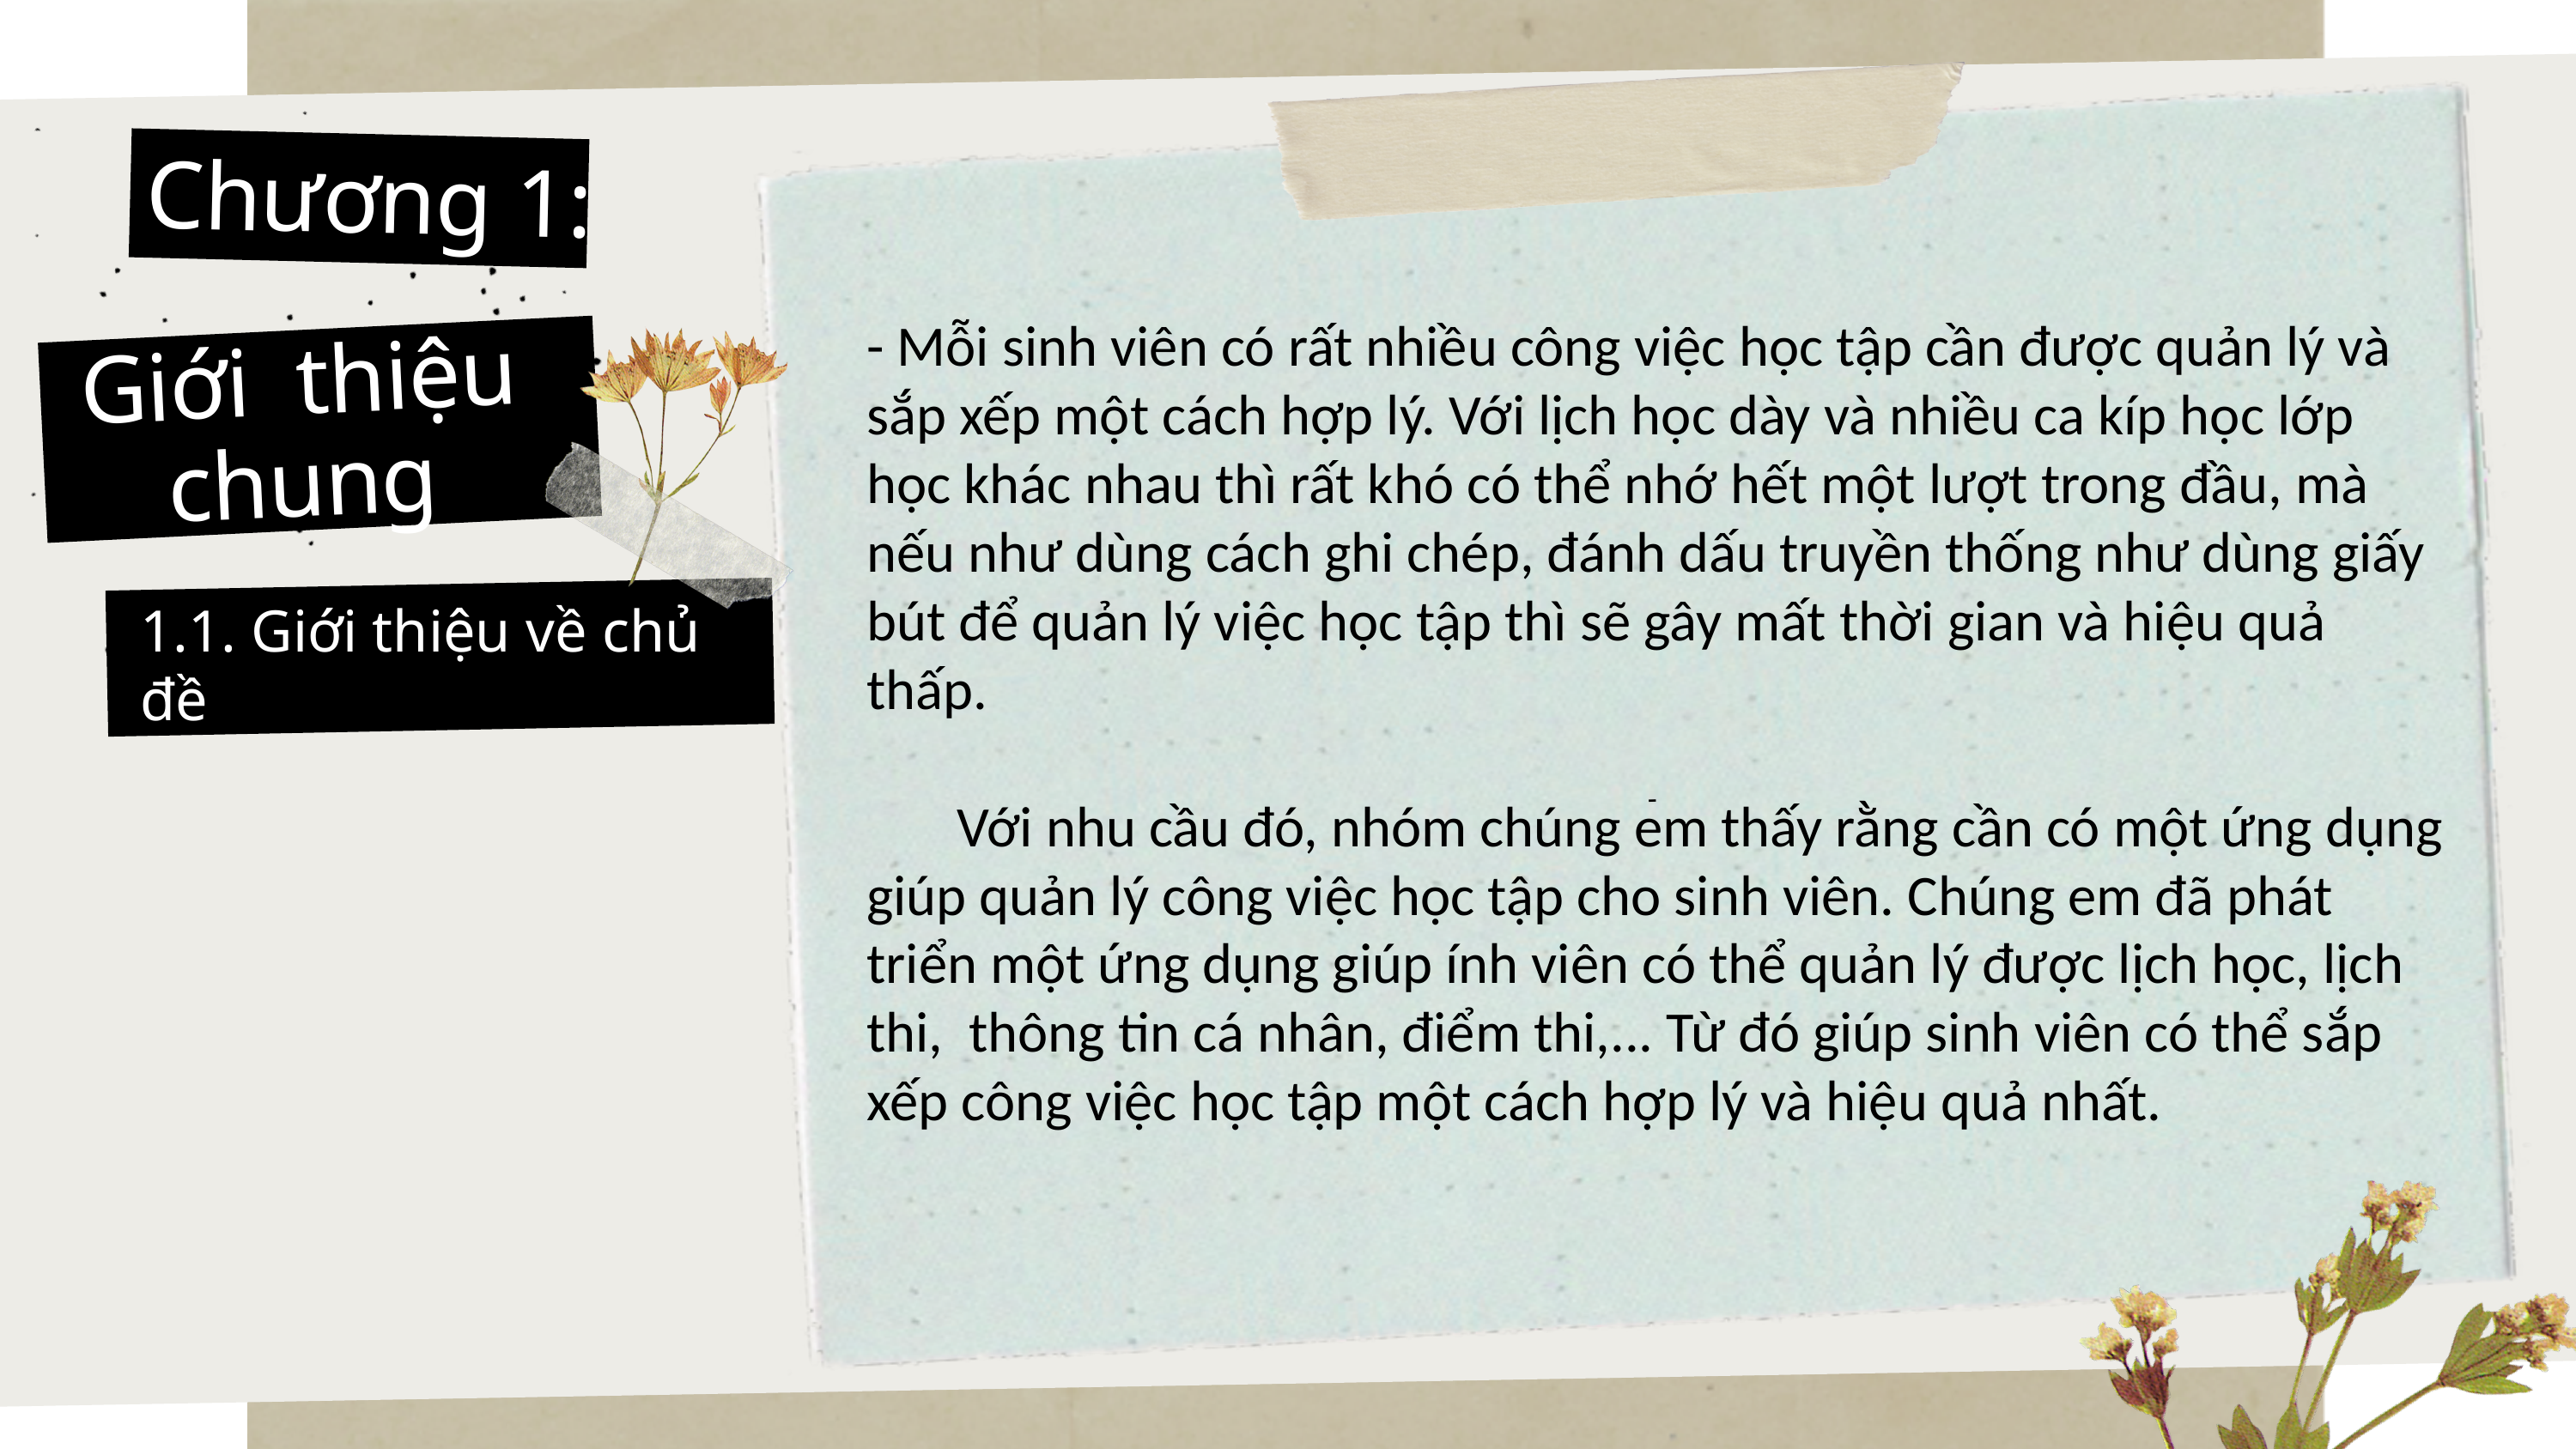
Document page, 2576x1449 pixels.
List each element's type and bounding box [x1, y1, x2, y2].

picture [0, 0, 2576, 1449]
text_box [750, 79, 2521, 1331]
text_box [532, 312, 799, 639]
